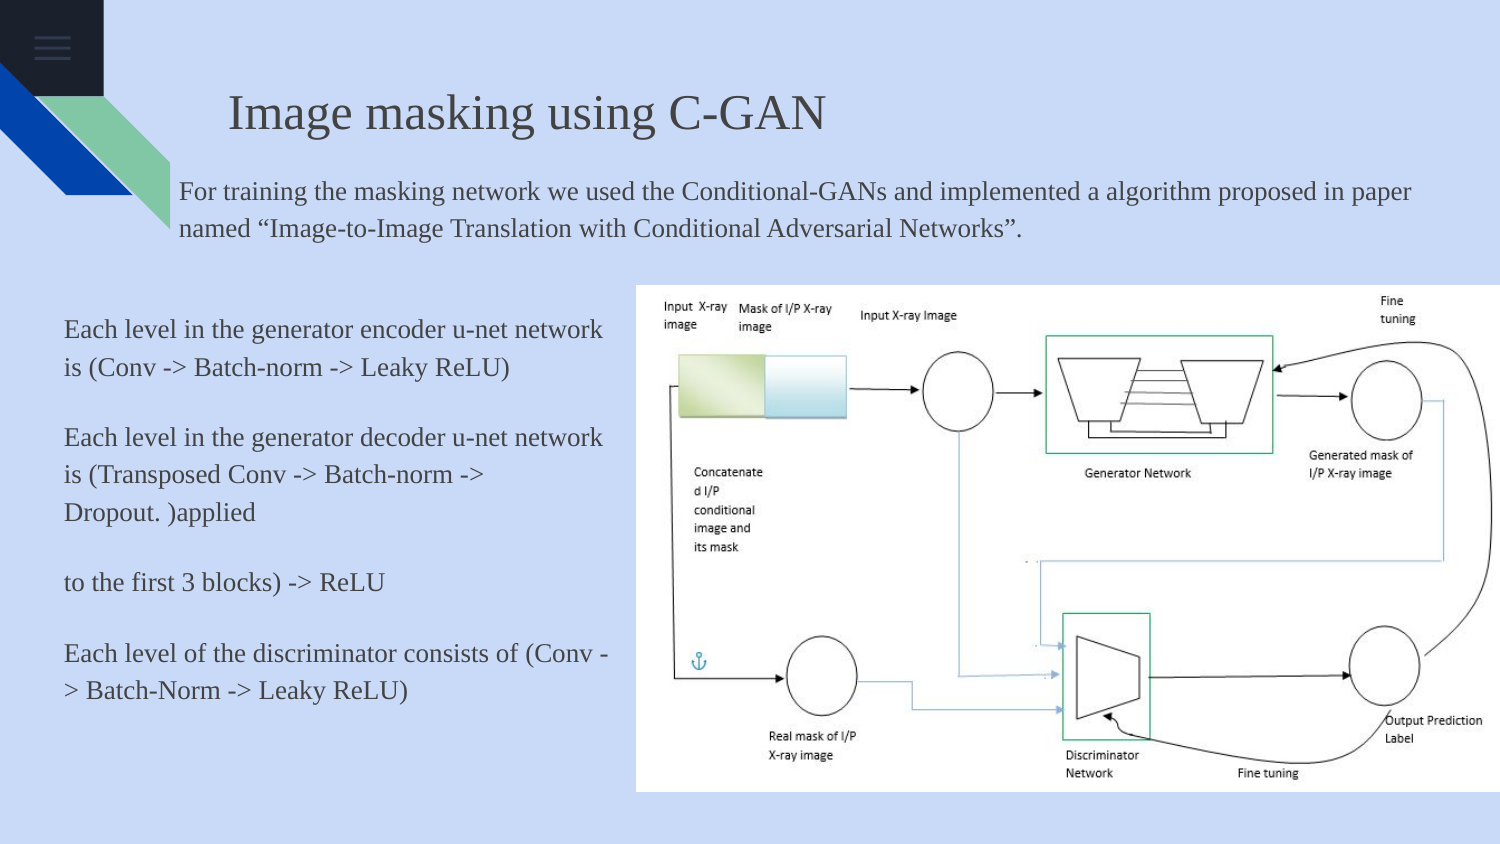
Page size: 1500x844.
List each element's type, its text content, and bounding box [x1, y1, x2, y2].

list For training the masking network we used the Conditional-GANs and implemented a algorithm proposed in paper named “Image-to-Image Translation with Conditional Adversarial Networks”. [163, 153, 1458, 254]
title Image masking using C-GAN [212, 64, 1368, 153]
list Each level in the generator encoder u-net network is (Conv -> Batch-norm -> Leaky ReLU) Each level in the generator decoder u-net network is (Transposed Conv -> Batch-norm -> Dropout. )applied to the first 3 blocks) -> ReLU Each level of the discriminator consists of (Conv -> Batch-Norm -> Leaky ReLU) [49, 291, 630, 786]
picture [635, 284, 1500, 793]
